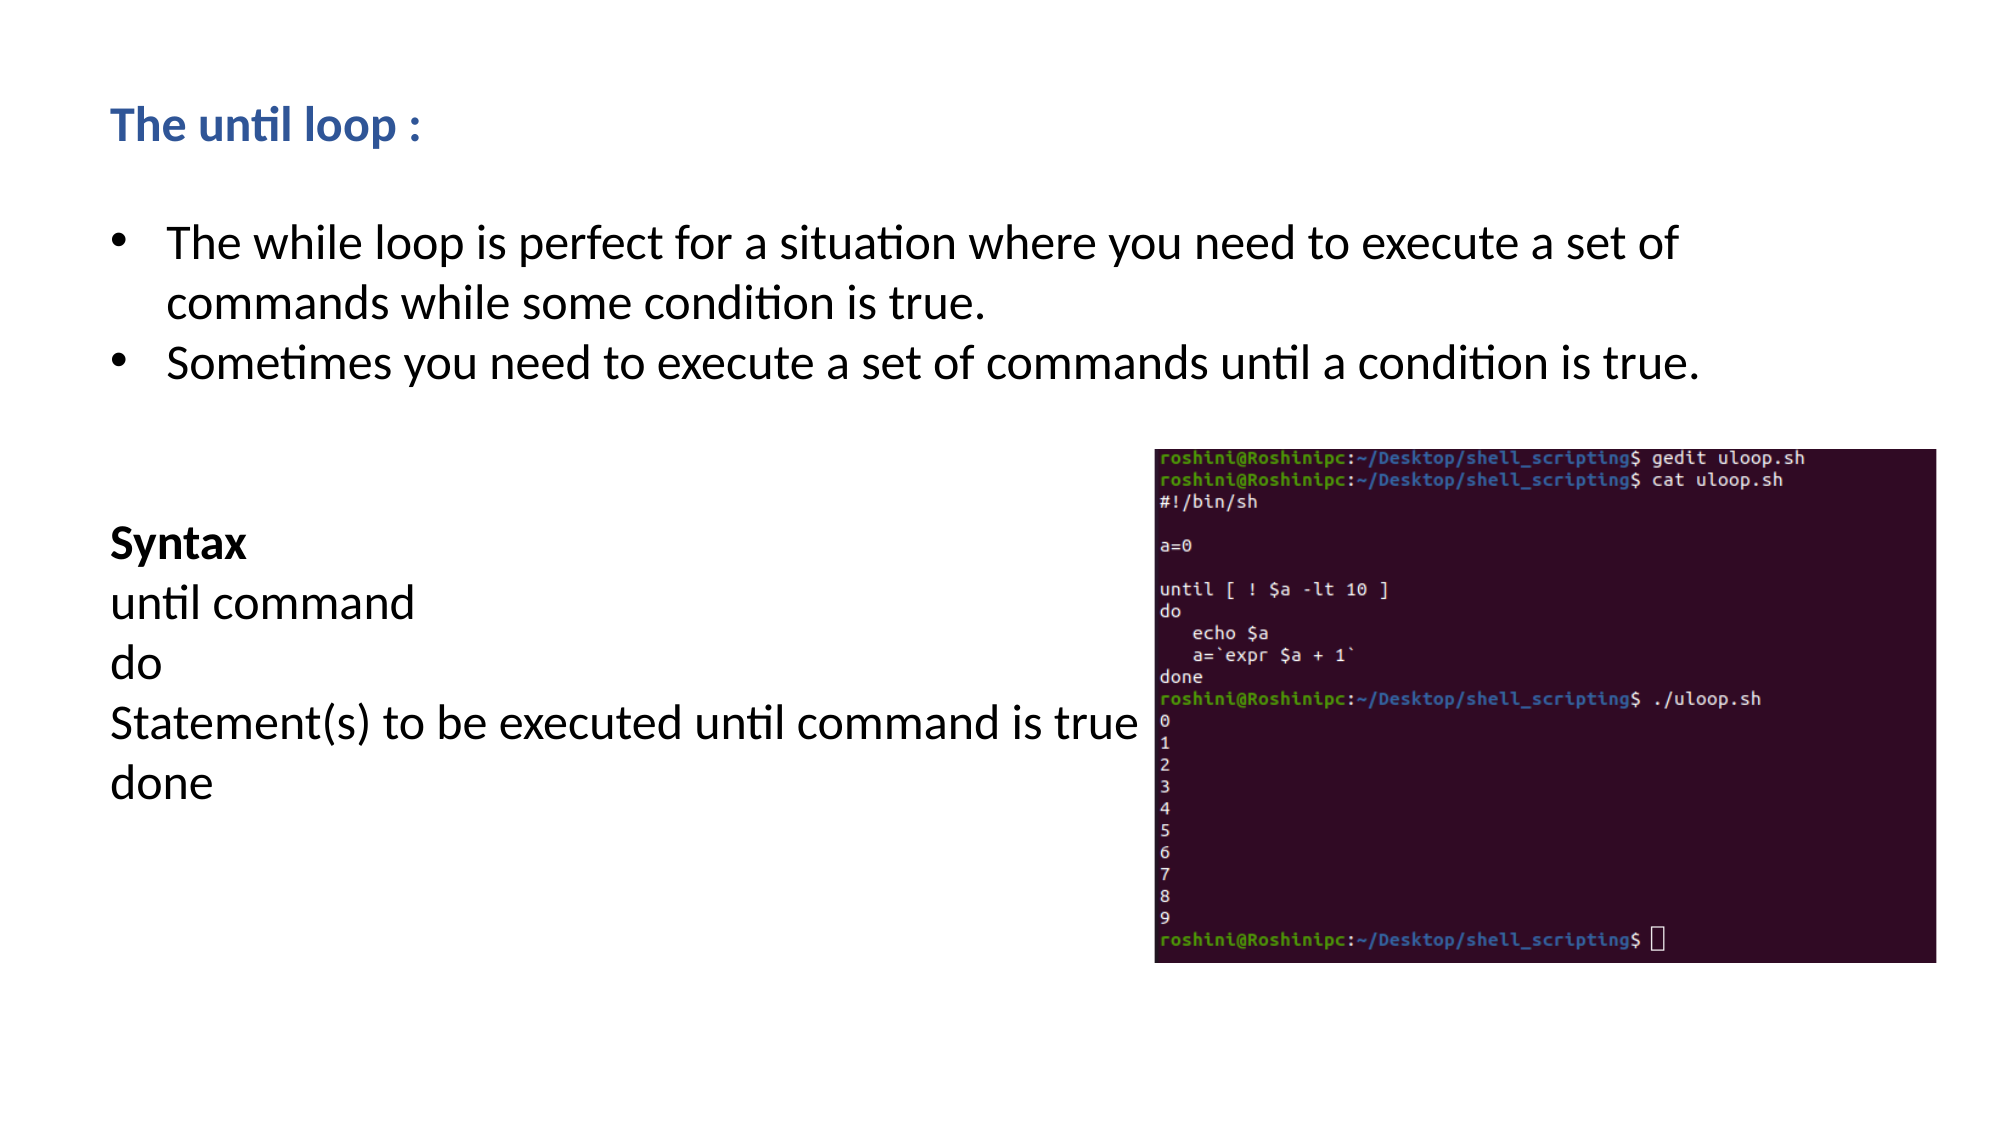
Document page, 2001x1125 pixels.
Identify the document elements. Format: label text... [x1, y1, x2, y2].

text_box The while loop is perfect for a situation where you need to execute a set of commands while some condition is true. Sometimes you need to execute a set of commands until a condition is true. Syntax until command do Statement(s) to be executed until command is true done [95, 202, 1787, 817]
text_box The until loop : [95, 84, 1096, 159]
picture [1154, 449, 1937, 963]
